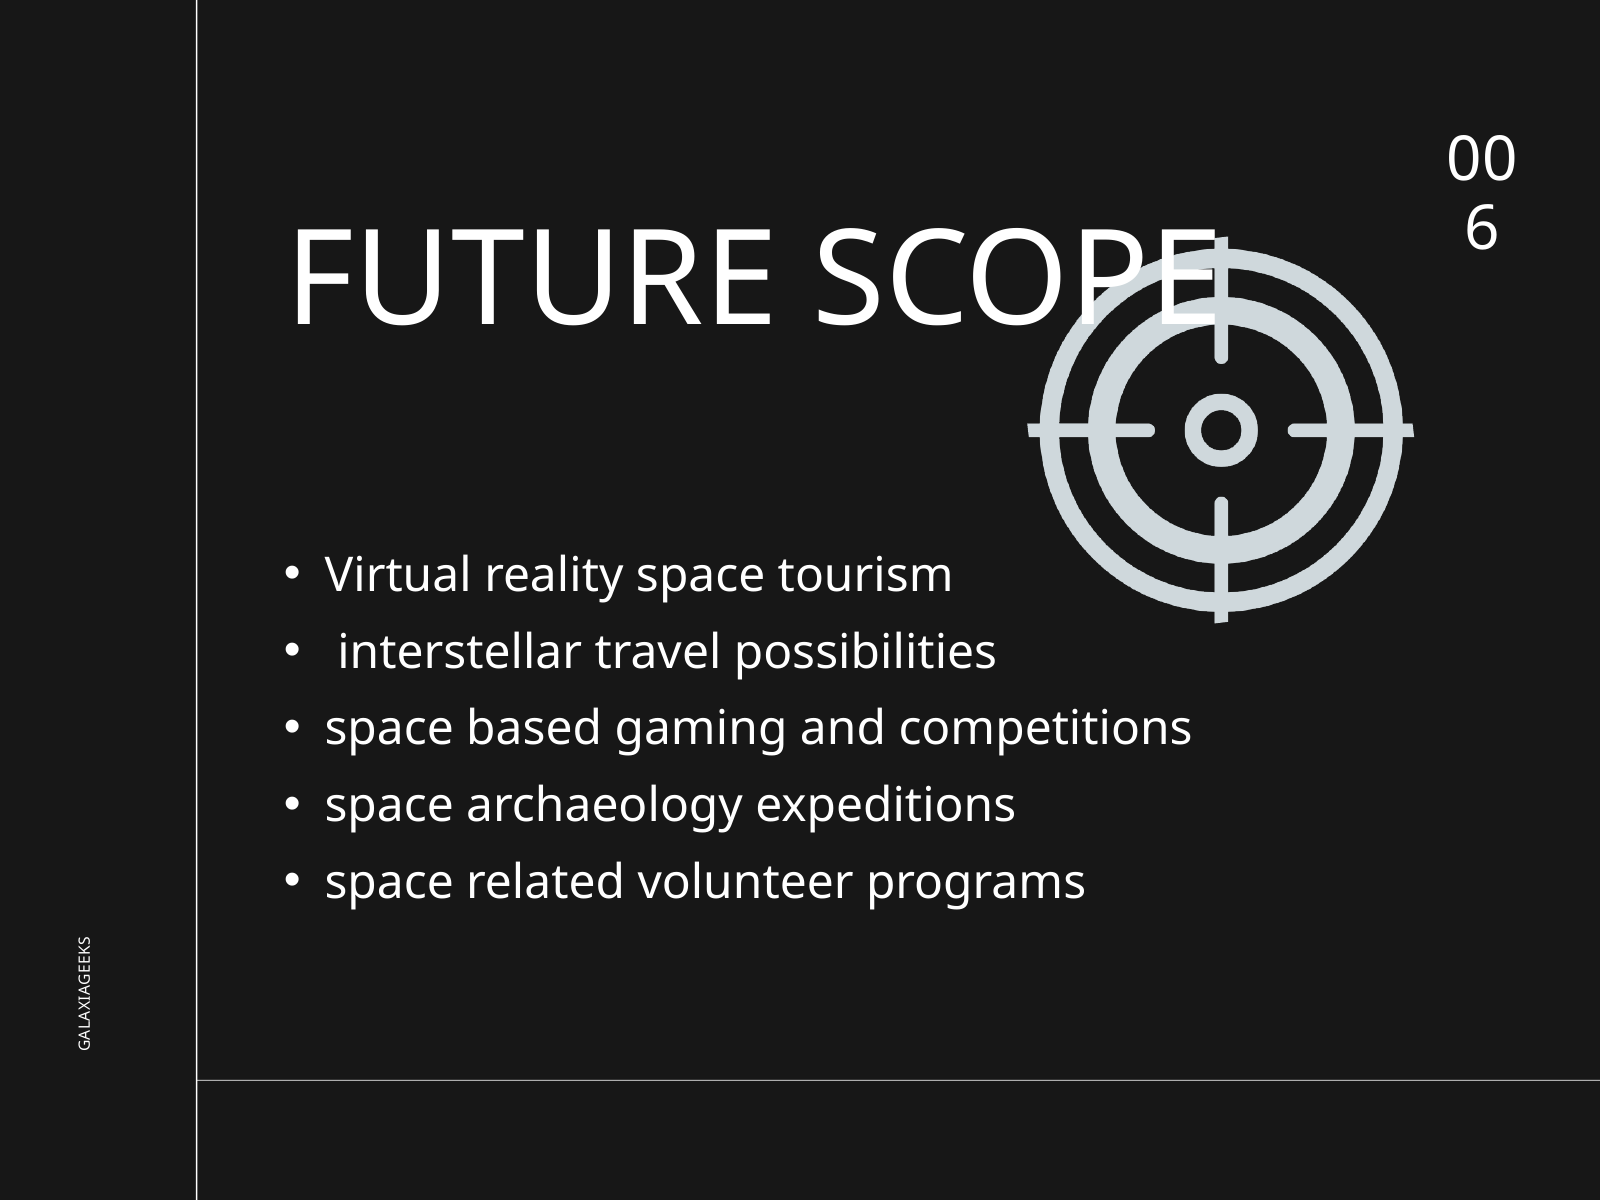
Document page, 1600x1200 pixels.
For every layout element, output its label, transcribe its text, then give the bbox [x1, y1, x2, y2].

text_box GALAXIAGEEKS [71, 600, 93, 1052]
text_box 006 [1433, 124, 1532, 262]
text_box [242, 391, 1600, 894]
text_box FUTURE SCOPE [285, 192, 1294, 352]
text_box [1018, 217, 1409, 390]
